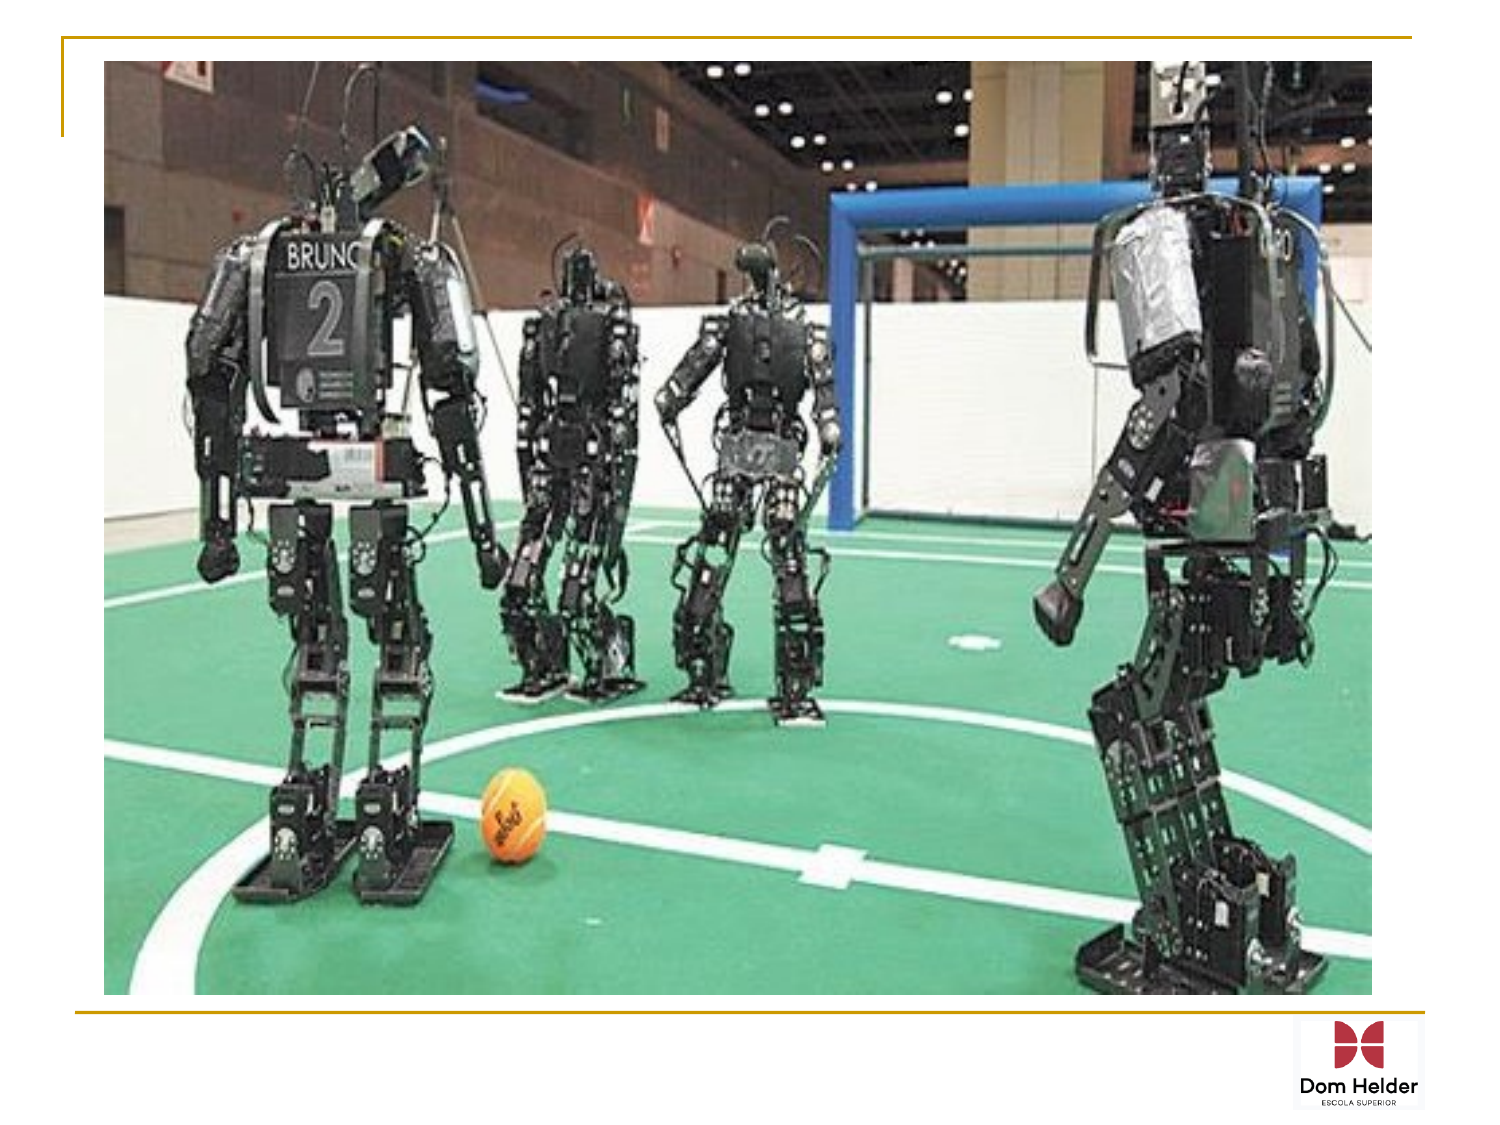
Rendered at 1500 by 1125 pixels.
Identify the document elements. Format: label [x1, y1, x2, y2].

picture [1293, 1015, 1425, 1110]
picture [104, 60, 1372, 995]
